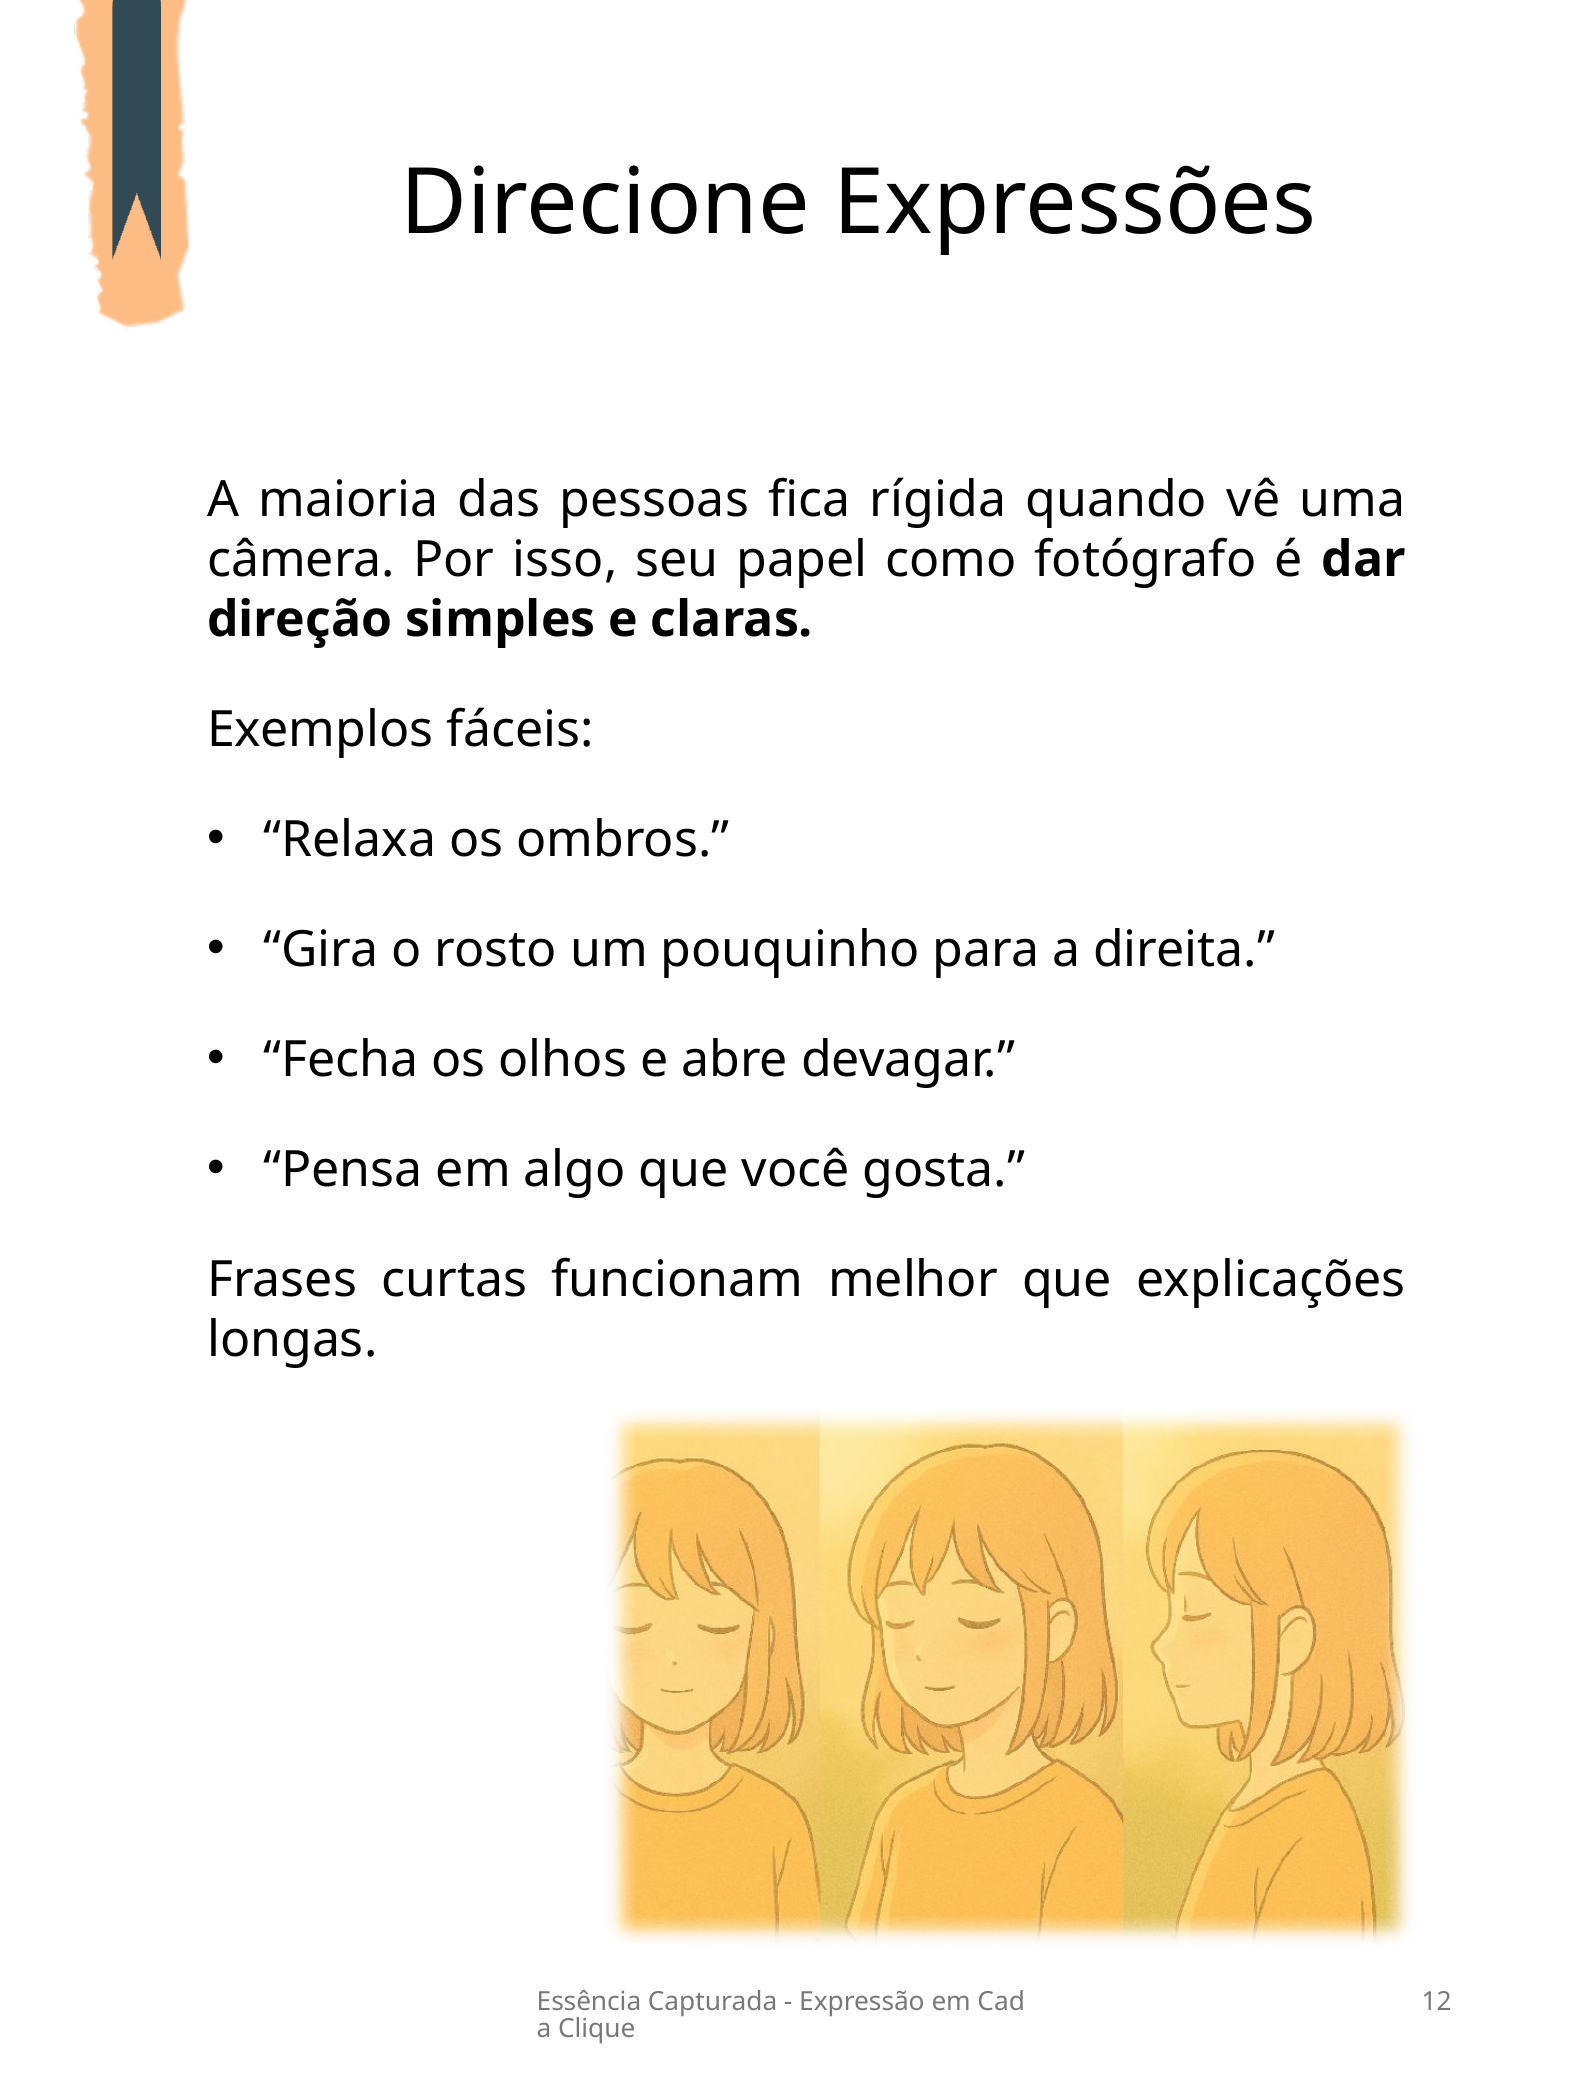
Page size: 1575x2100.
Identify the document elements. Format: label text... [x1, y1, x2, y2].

footer Essência Capturada - Expressão em Cada Clique [521, 1946, 1054, 2059]
text_box Direcione Expressões [891, 126, 1525, 259]
text_box A maioria das pessoas fica rígida quando vê uma câmera. Por isso, seu papel como fotógrafo é dar direção simples e claras. Exemplos fáceis: “Relaxa os ombros.” “Gira o rosto um pouquinho para a direita.” “Fecha os olhos e abre devagar.” “Pensa em algo que você gosta.” Frases curtas funcionam melhor que explicações longas. [192, 451, 1421, 1374]
slide_number 12 [1112, 1946, 1467, 2059]
picture [604, 1405, 1416, 1947]
picture [0, 0, 886, 724]
